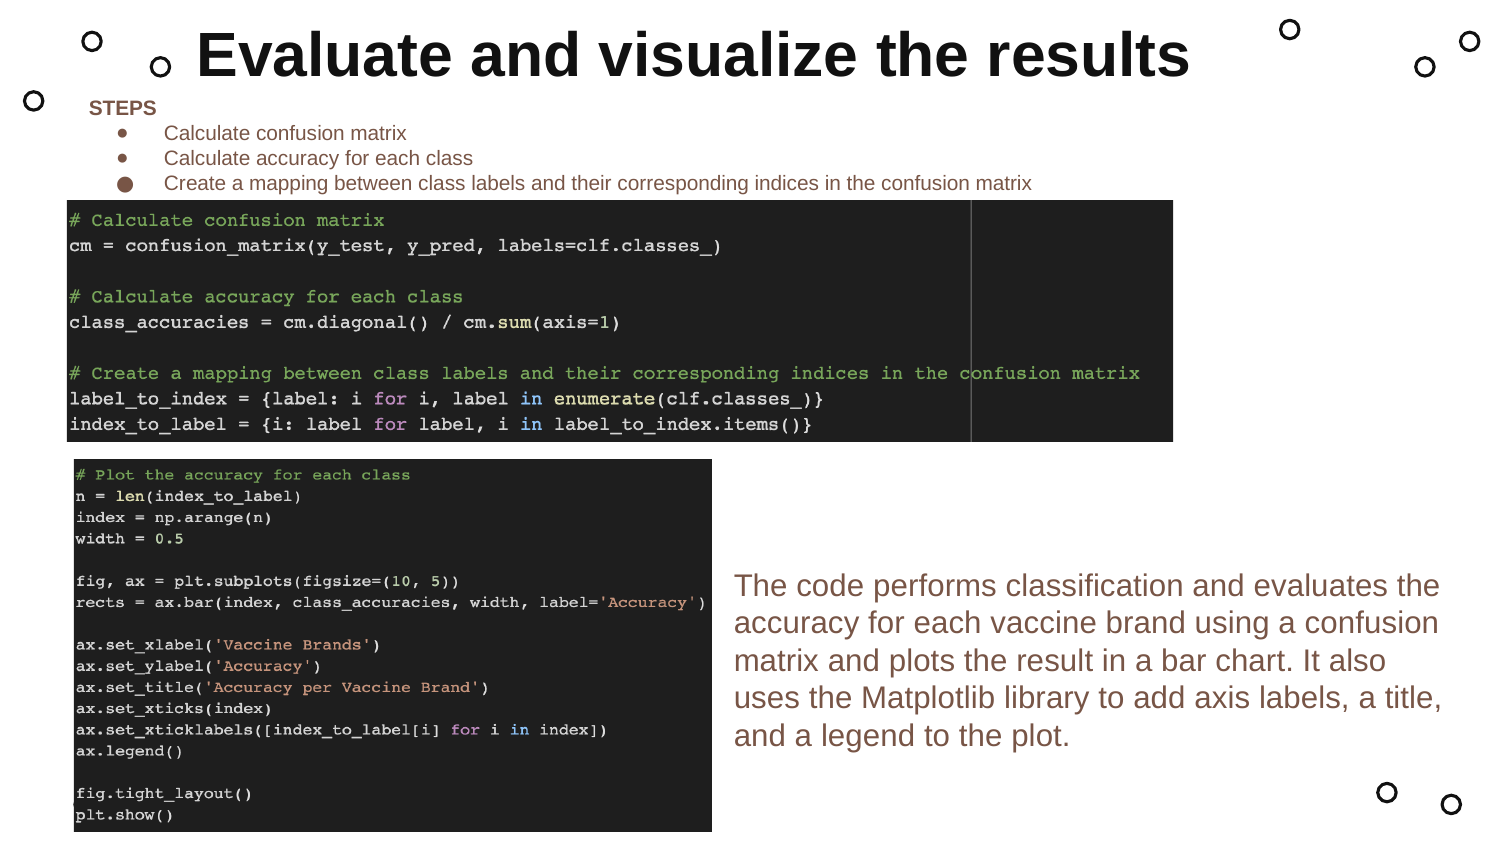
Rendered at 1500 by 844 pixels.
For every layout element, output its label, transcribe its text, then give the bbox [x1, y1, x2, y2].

text_box STEPS Calculate confusion matrix Calculate accuracy for each class Create a mapping between class labels and their corresponding indices in the confusion matrix [73, 79, 1301, 210]
text_box The code performs classification and evaluates the accuracy for each vaccine brand using a confusion matrix and plots the result in a bar chart. It also uses the Matplotlib library to add axis labels, a title, and a legend to the plot. [718, 459, 1466, 844]
picture [66, 200, 1174, 442]
text_box Evaluate and visualize the results [181, 12, 1267, 79]
picture [73, 458, 713, 832]
